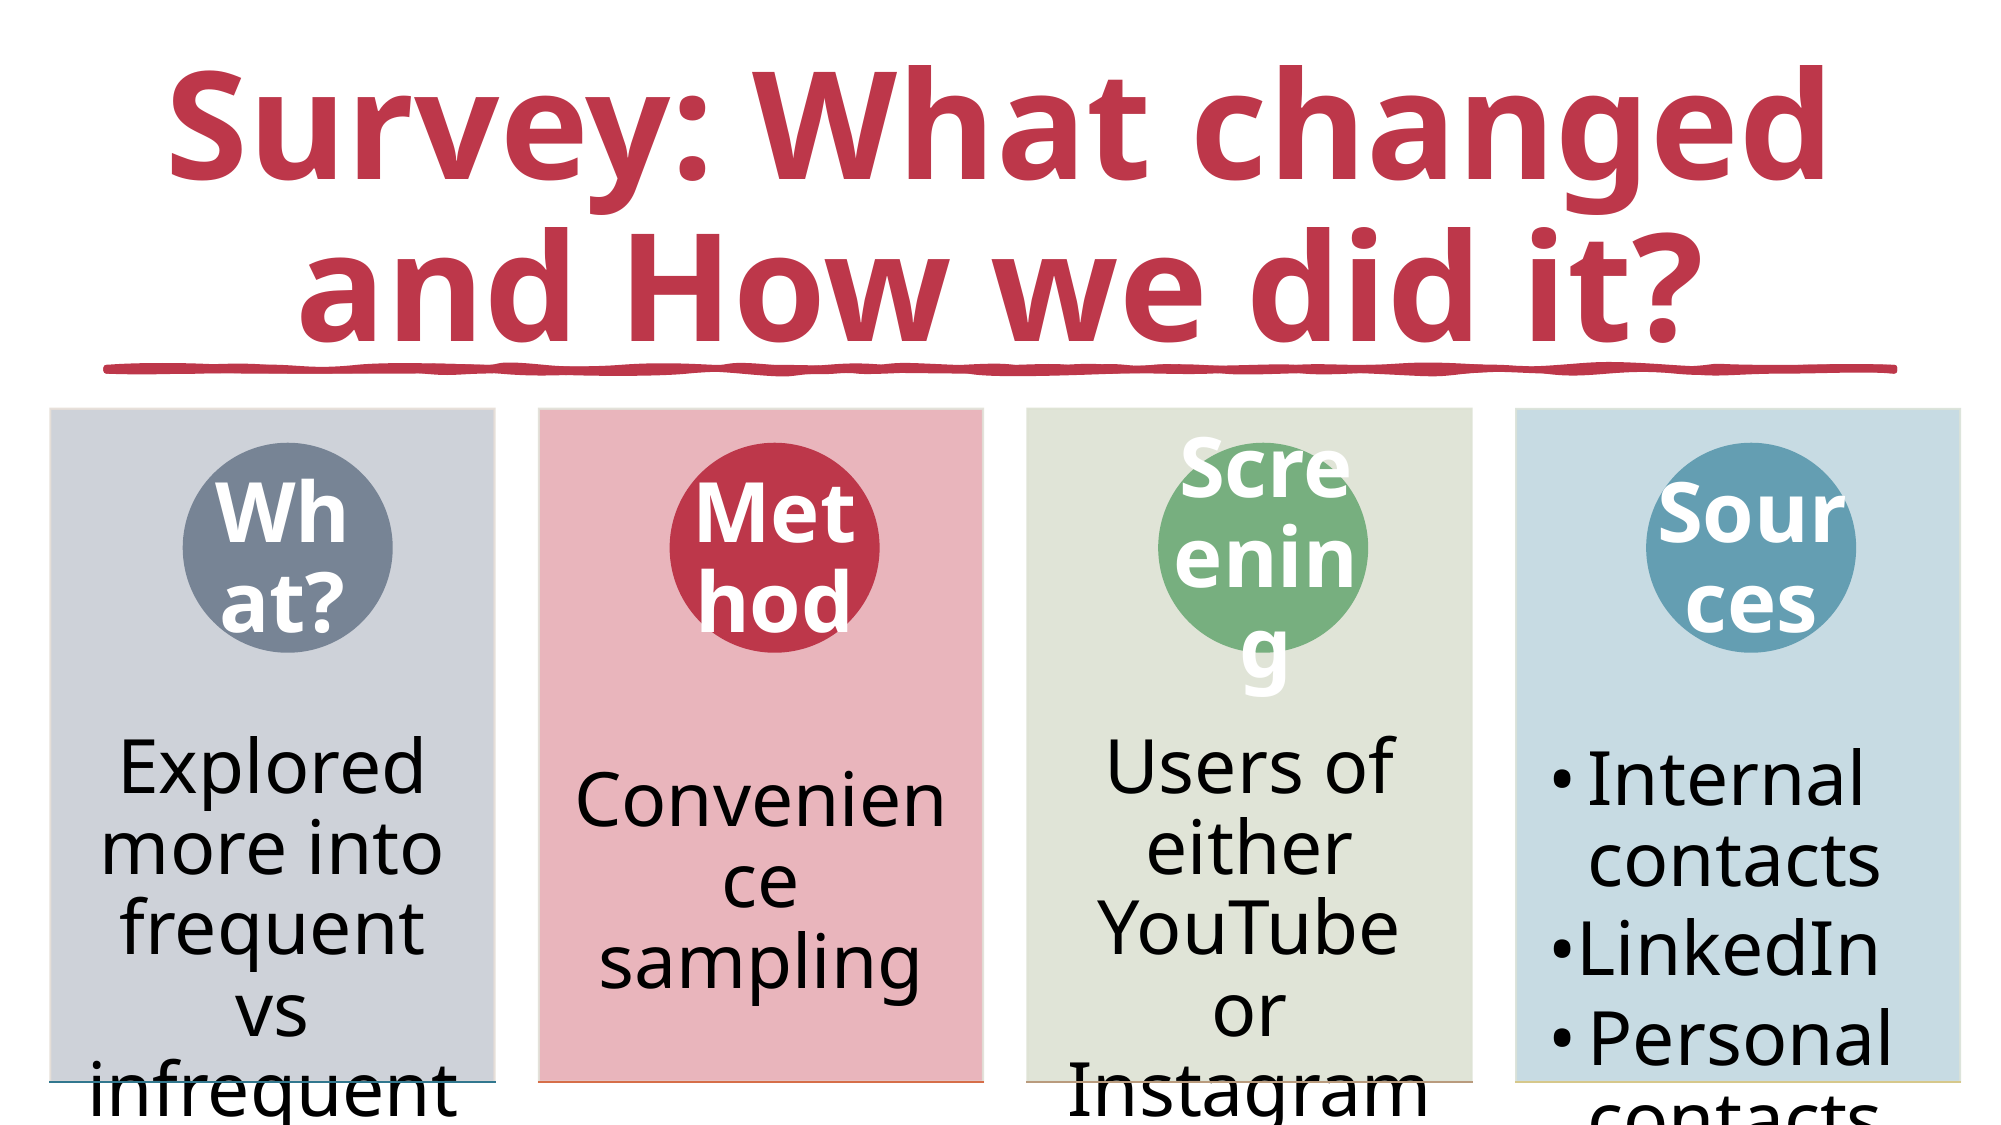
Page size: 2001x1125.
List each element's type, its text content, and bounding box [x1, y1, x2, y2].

title Survey: What changed and How we did it? [104, 103, 1896, 320]
text_box [688, 442, 861, 488]
text_box [201, 442, 393, 608]
text_box [1688, 632, 1814, 653]
text_box [1027, 960, 1472, 1081]
text_box [1664, 442, 1838, 488]
text_box [1516, 1021, 1961, 1081]
text_box [1176, 442, 1350, 488]
text_box [182, 506, 191, 589]
text_box [50, 408, 495, 674]
text_box [225, 632, 351, 653]
text_box Sources [1642, 488, 1860, 632]
text_box [50, 960, 495, 1081]
text_box Screening [1148, 488, 1385, 632]
text_box Internal contacts LinkedIn Personal contacts [1516, 610, 1961, 1021]
text_box Explored more into frequent vs infrequent users [50, 674, 495, 960]
text_box [876, 520, 880, 576]
text_box What? [191, 488, 374, 632]
text_box Convenience sampling [538, 707, 984, 968]
text_box [1516, 408, 1961, 610]
text_box [711, 632, 838, 653]
text_box [1027, 408, 1472, 674]
text_box Method [672, 488, 876, 632]
text_box [106, 364, 1895, 374]
text_box Users of either YouTube or Instagram or both [1027, 674, 1472, 960]
text_box [1200, 632, 1326, 653]
text_box [0, 47, 2000, 1125]
text_box [538, 408, 984, 707]
text_box [538, 968, 984, 1081]
